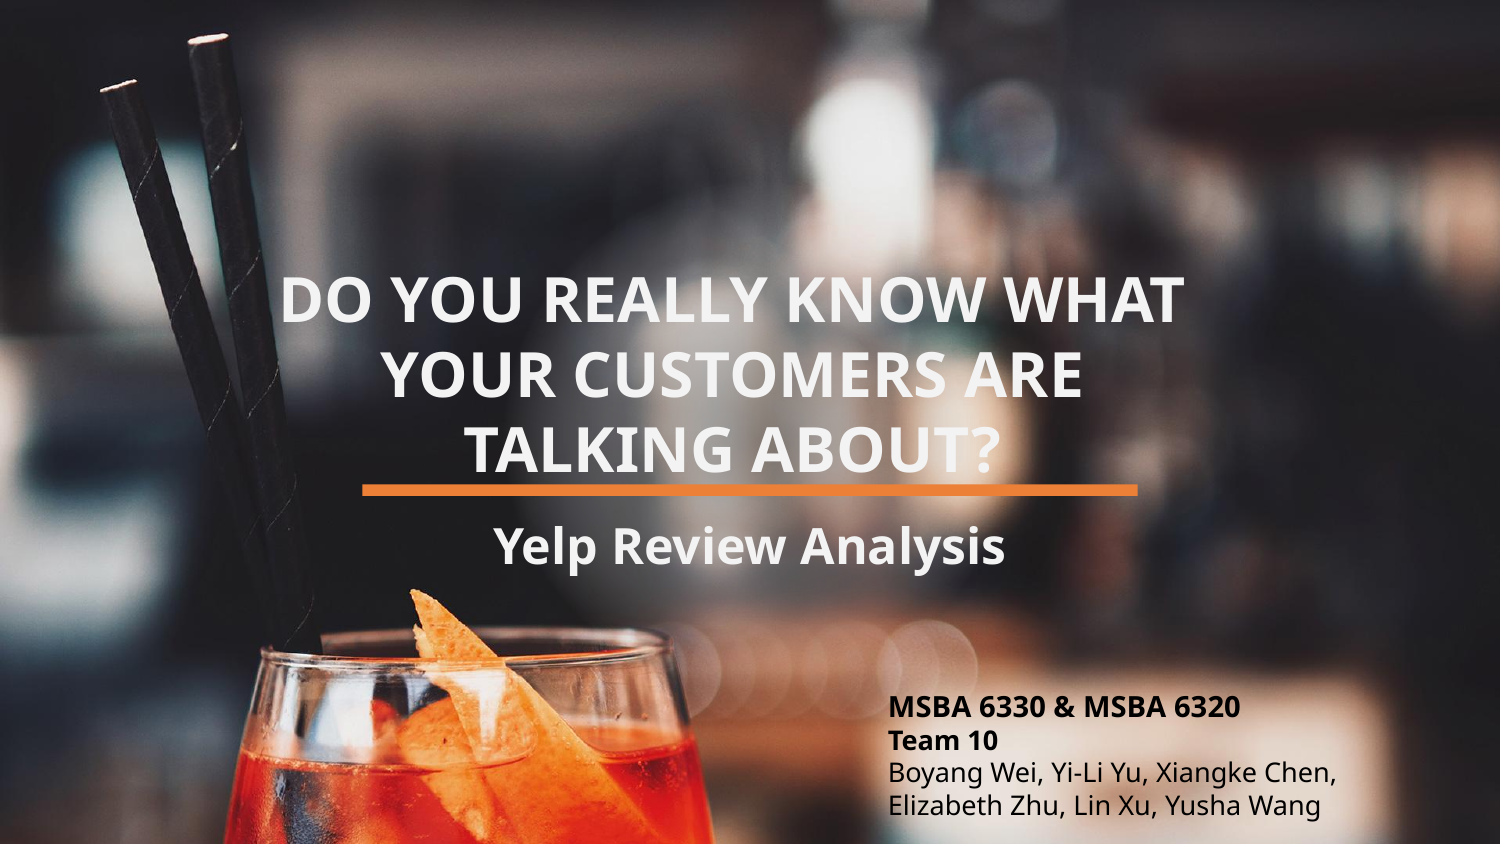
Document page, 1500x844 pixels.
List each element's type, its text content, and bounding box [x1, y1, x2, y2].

text_box [362, 484, 1138, 496]
text_box [456, 78, 1059, 232]
text_box [428, 591, 1087, 793]
title DO YOU REALLY KNOW WHAT YOUR CUSTOMERS ARE TALKING ABOUT? [252, 232, 1213, 500]
subtitle Yelp Review Analysis [362, 499, 1138, 591]
picture [0, 0, 1500, 844]
text_box MSBA 6330 & MSBA 6320 Team 10 Boyang Wei, Yi-Li Yu, Xiangke Chen, Elizabeth Zhu, Lin Xu, Yusha Wang [873, 672, 1414, 831]
